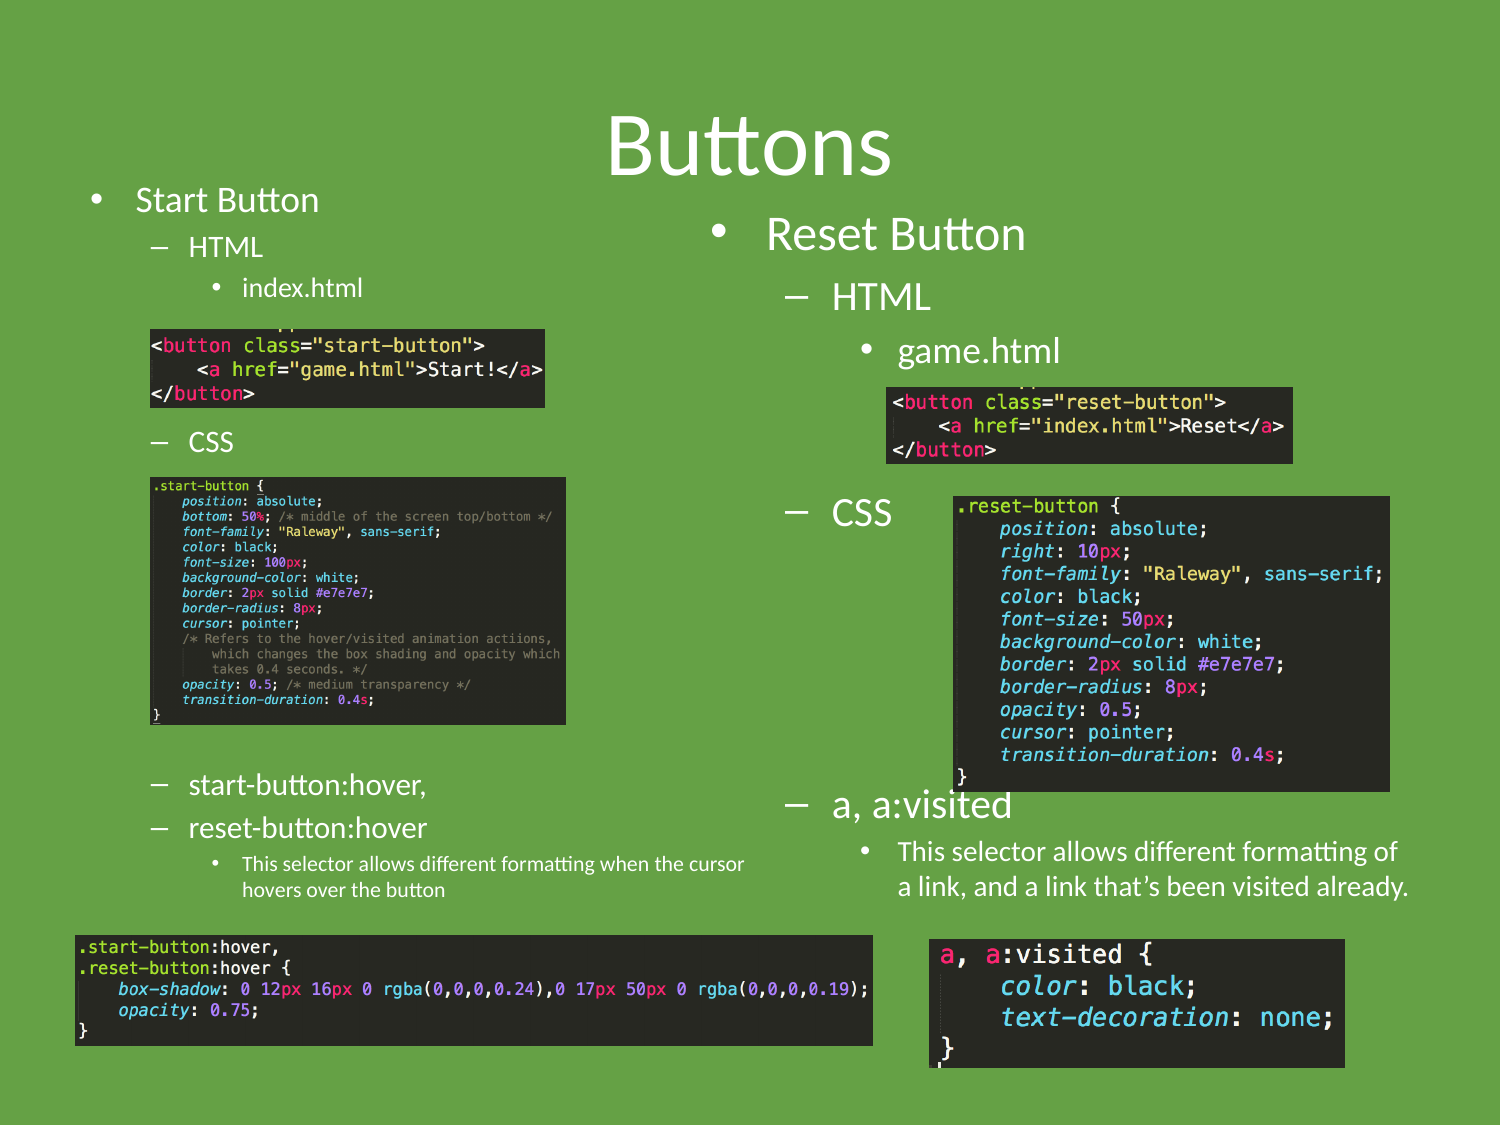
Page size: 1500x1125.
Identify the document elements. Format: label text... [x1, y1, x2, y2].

picture [953, 496, 1390, 792]
text_box Reset Button HTML game.html CSS a, a:visited This selector allows different formatting of a link, and a link that’s been visited already. [694, 192, 1429, 936]
title Buttons [75, 45, 1425, 192]
list Start Button HTML index.html CSS start-button:hover, reset-button:hover This selector allows different formatting when the cursor hovers over the button [75, 167, 809, 911]
picture [74, 935, 873, 1046]
picture [150, 477, 567, 725]
picture [150, 329, 546, 408]
picture [886, 387, 1293, 464]
picture [928, 939, 1345, 1068]
